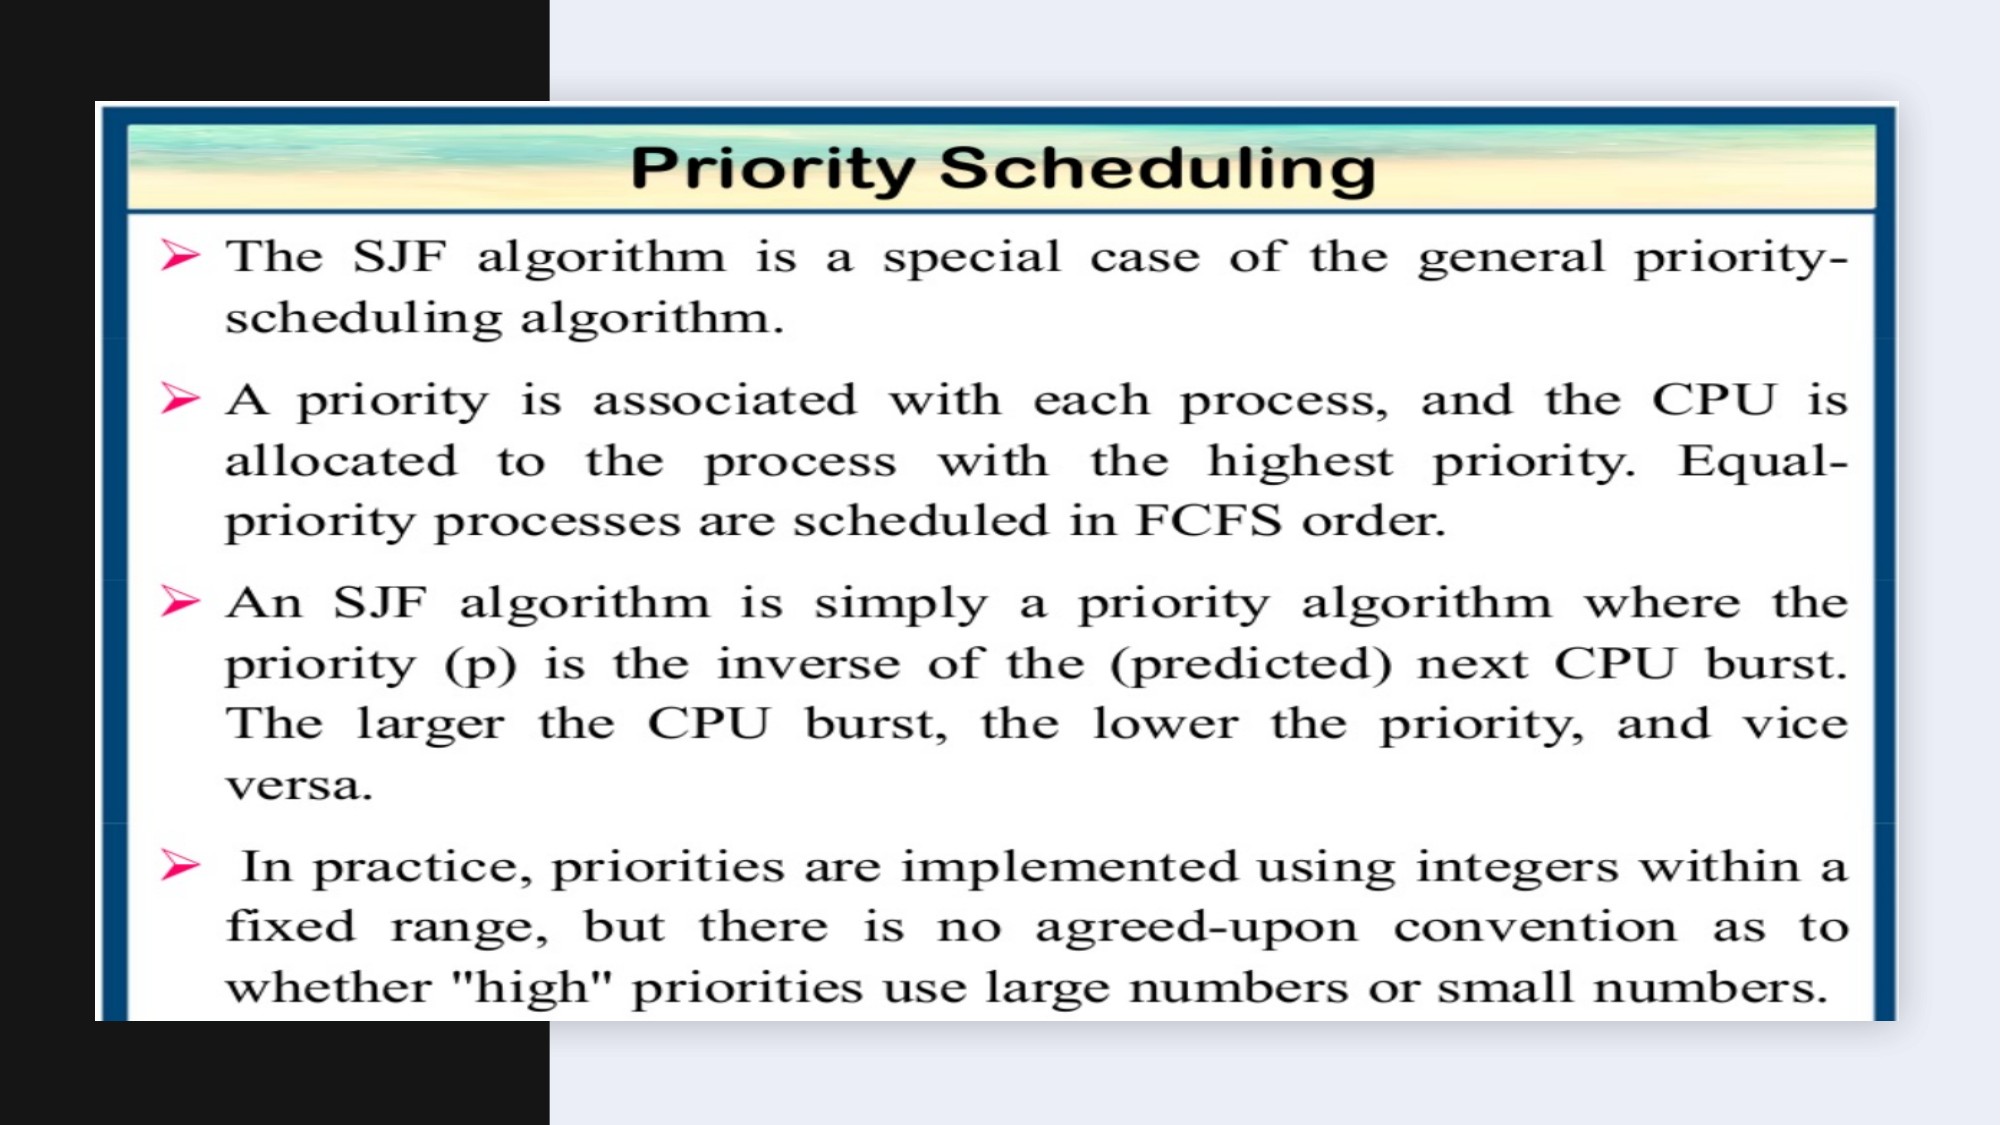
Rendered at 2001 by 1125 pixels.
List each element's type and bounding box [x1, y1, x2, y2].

picture [95, 101, 1899, 1022]
